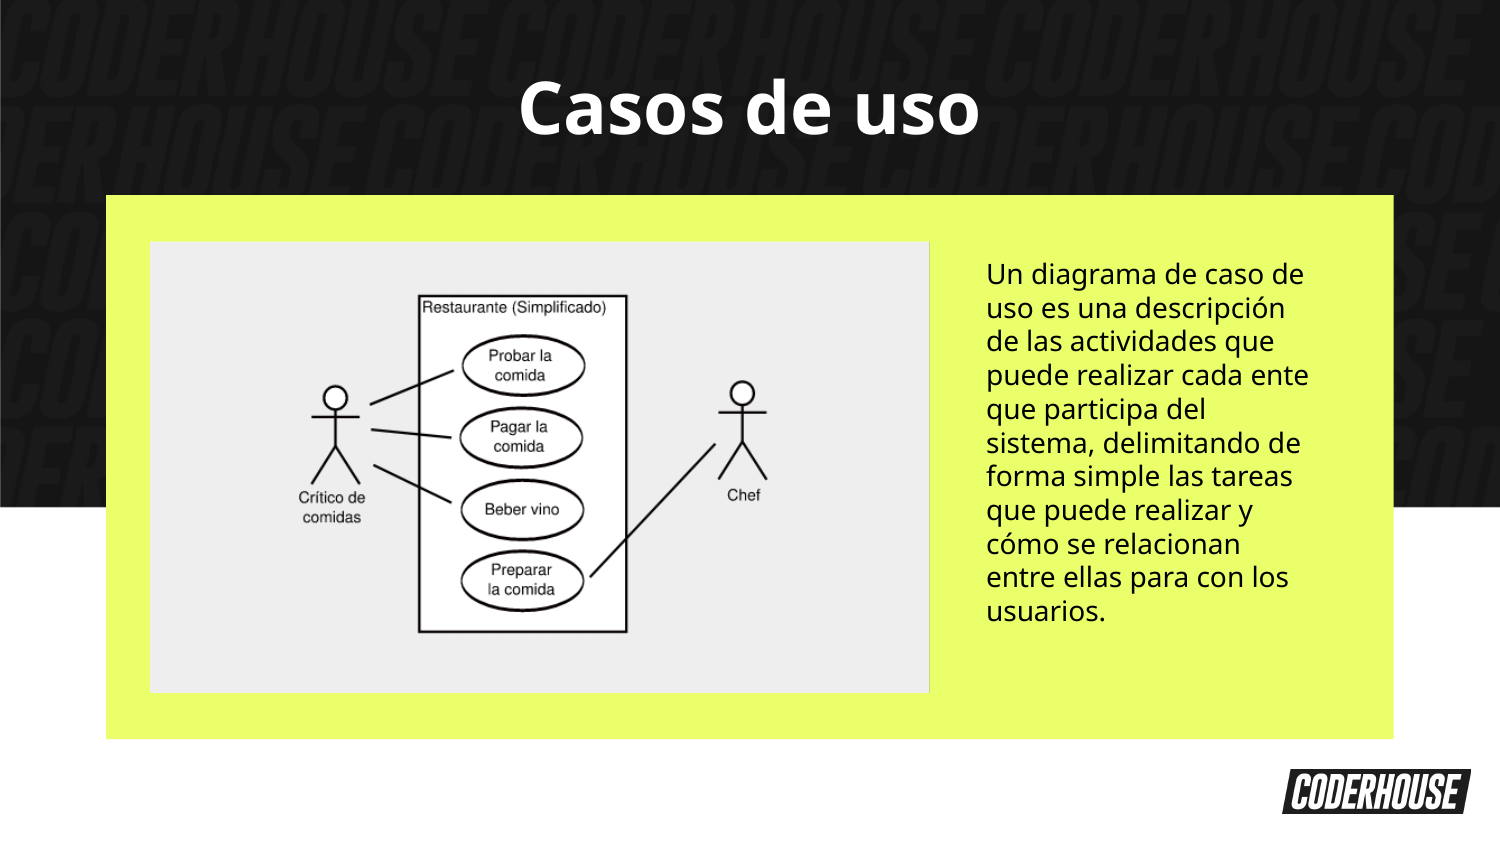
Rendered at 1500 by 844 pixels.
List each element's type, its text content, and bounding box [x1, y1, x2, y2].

text_box Casos de uso [239, 56, 1261, 166]
text_box Un diagrama de caso de uso es una descripción de las actividades que puede realizar cada ente que participa del sistema, delimitando de forma simple las tareas que puede realizar y cómo se relacionan entre ellas para con los usuarios. [970, 241, 1327, 643]
picture [0, 0, 1500, 844]
text_box [106, 195, 1394, 740]
